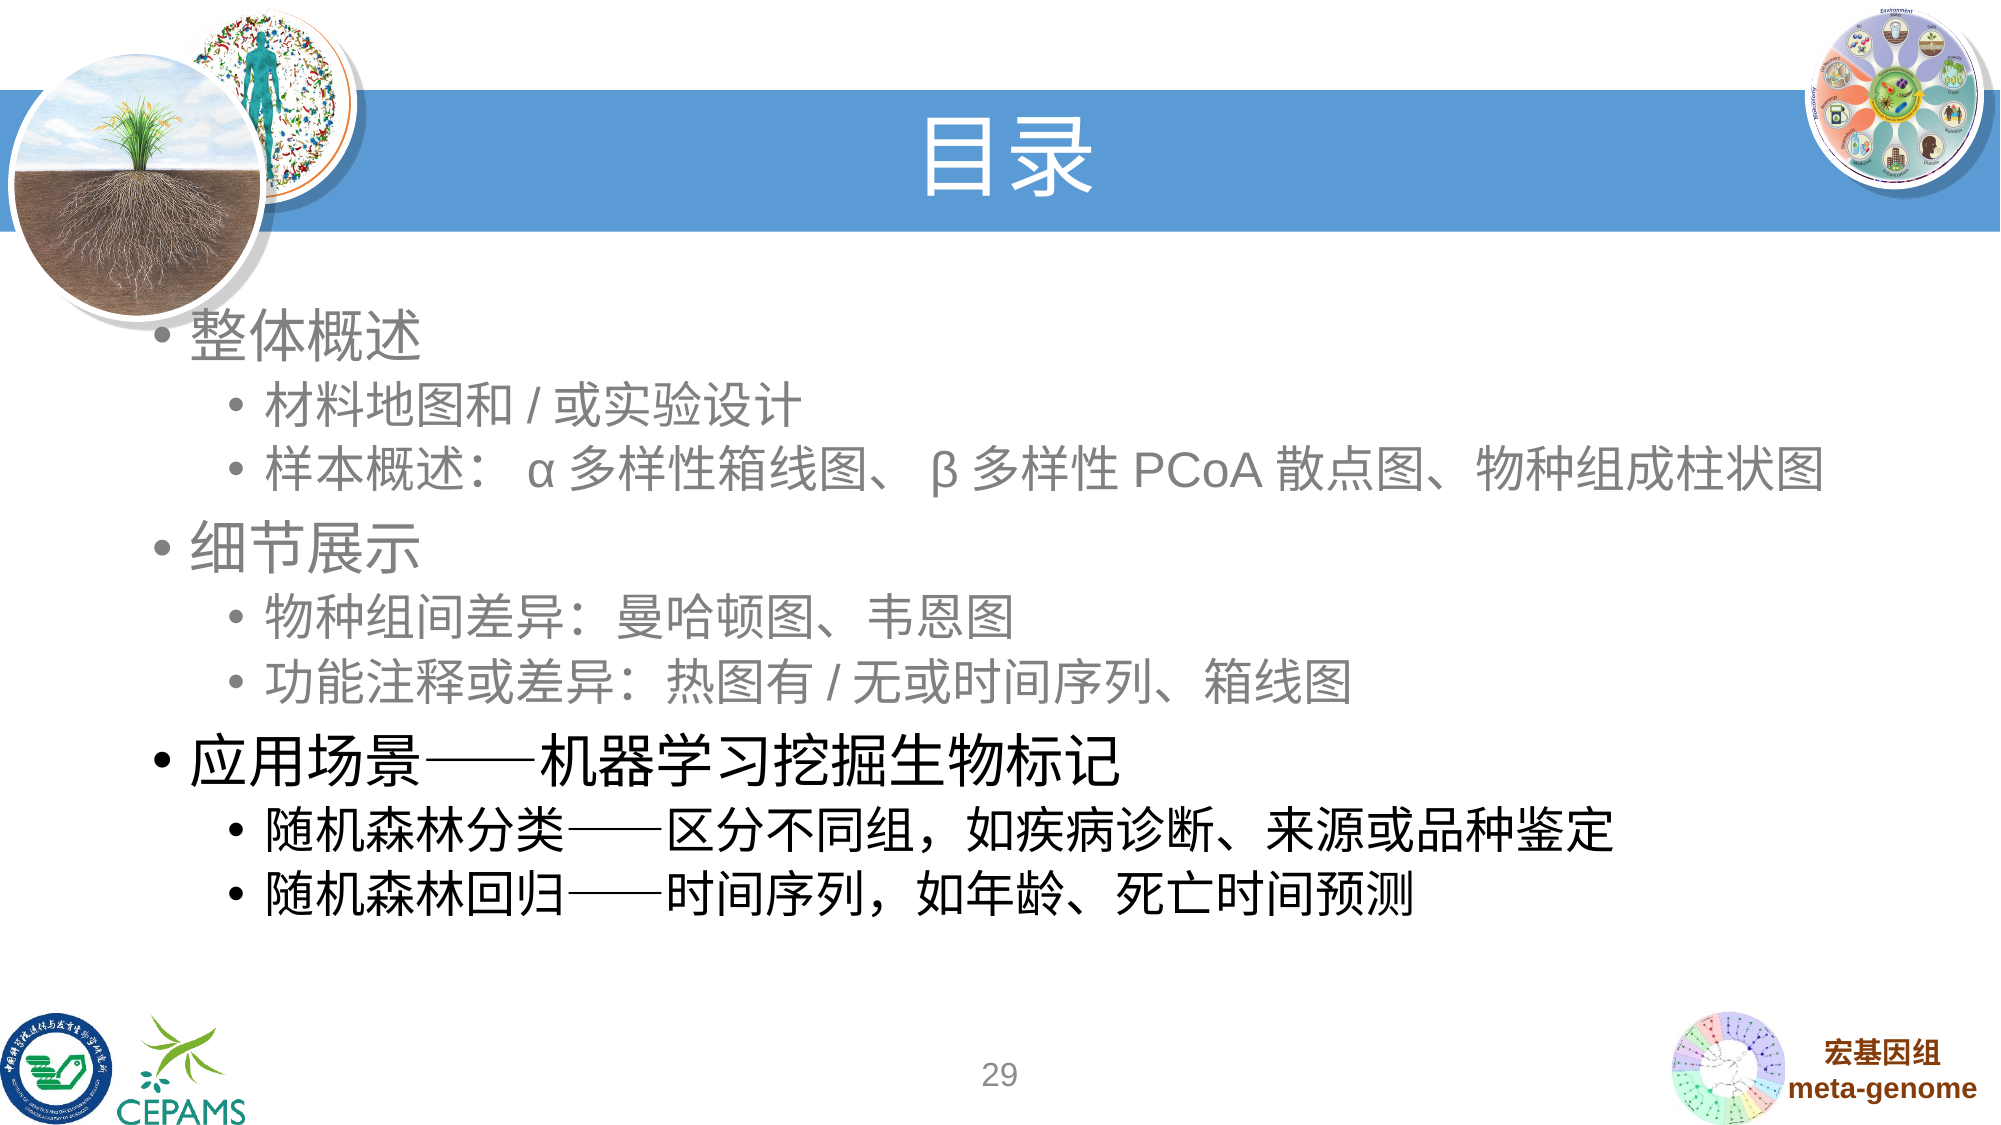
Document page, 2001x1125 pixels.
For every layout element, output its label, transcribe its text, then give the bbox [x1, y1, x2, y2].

picture [15, 55, 244, 315]
title 目录 [143, 72, 1869, 248]
picture [1813, 7, 1977, 183]
picture [180, 8, 344, 72]
picture [0, 1013, 245, 1125]
footer 29 [662, 1042, 1338, 1103]
picture [1671, 1014, 1785, 1125]
list 整体概述 材料地图和/或实验设计 样本概述：α多样性箱线图、β多样性PCoA散点图、物种组成柱状图 细节展示 物种组间差异：曼哈顿图、韦恩图 功能注释或差异：热图有/无或时间序列、箱线图 应用场景——机器学习挖掘生物标记 随机森林分类——区分不同组，如疾病诊断、来源或品种鉴定 随机森林回归——时间序列，如年龄、死亡时间预测 [137, 299, 1863, 1014]
